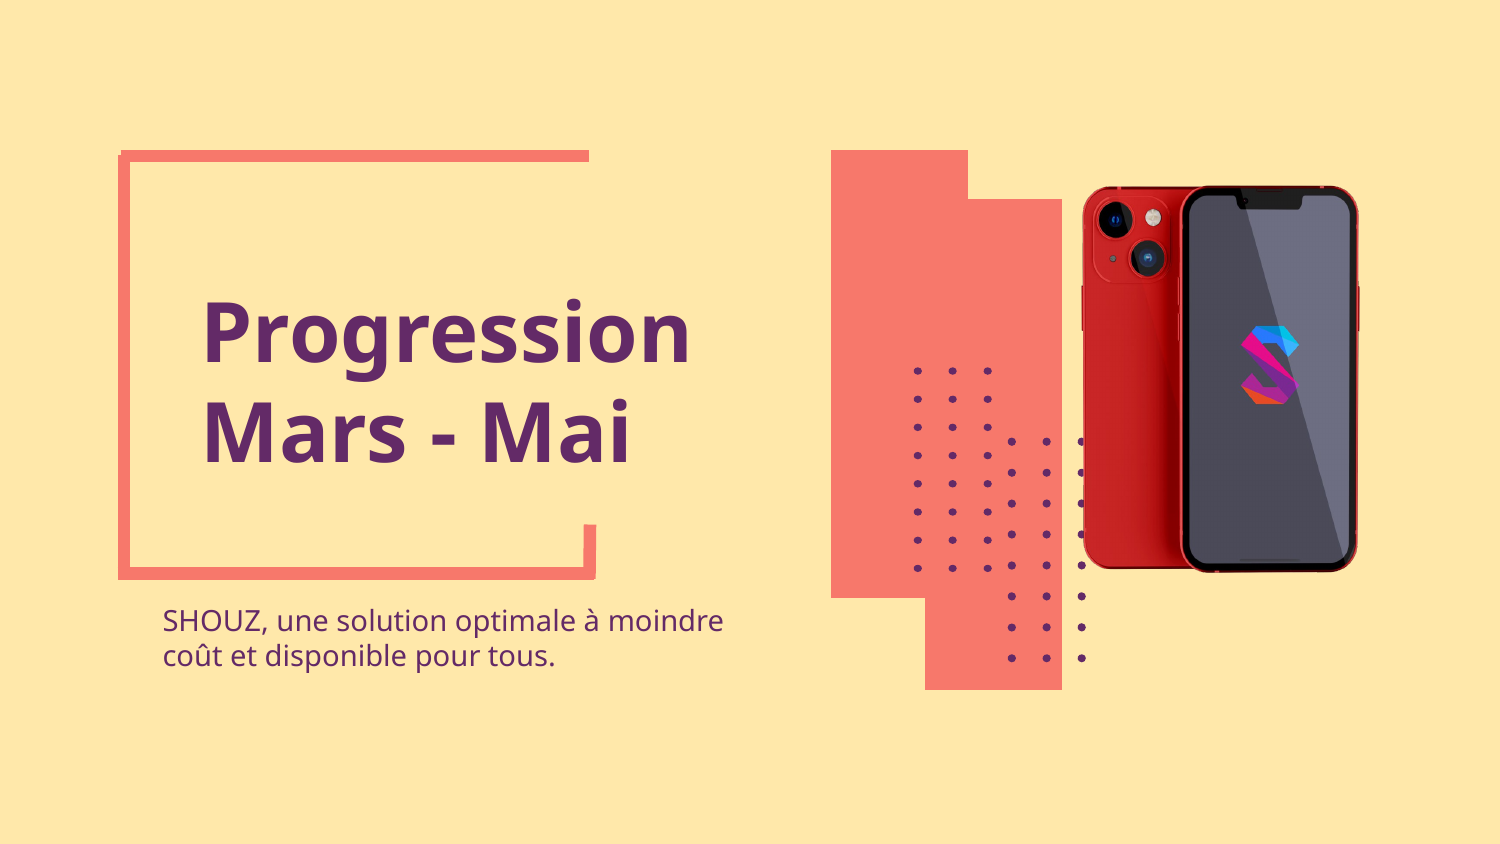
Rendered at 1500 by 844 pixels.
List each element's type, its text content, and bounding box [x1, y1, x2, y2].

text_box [830, 149, 993, 598]
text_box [117, 154, 595, 580]
subtitle SHOUZ, une solution optimale à moindre coût et disponible pour tous. [147, 587, 793, 672]
title Progression Mars - Mai [600, 255, 825, 504]
picture [946, 138, 1500, 605]
